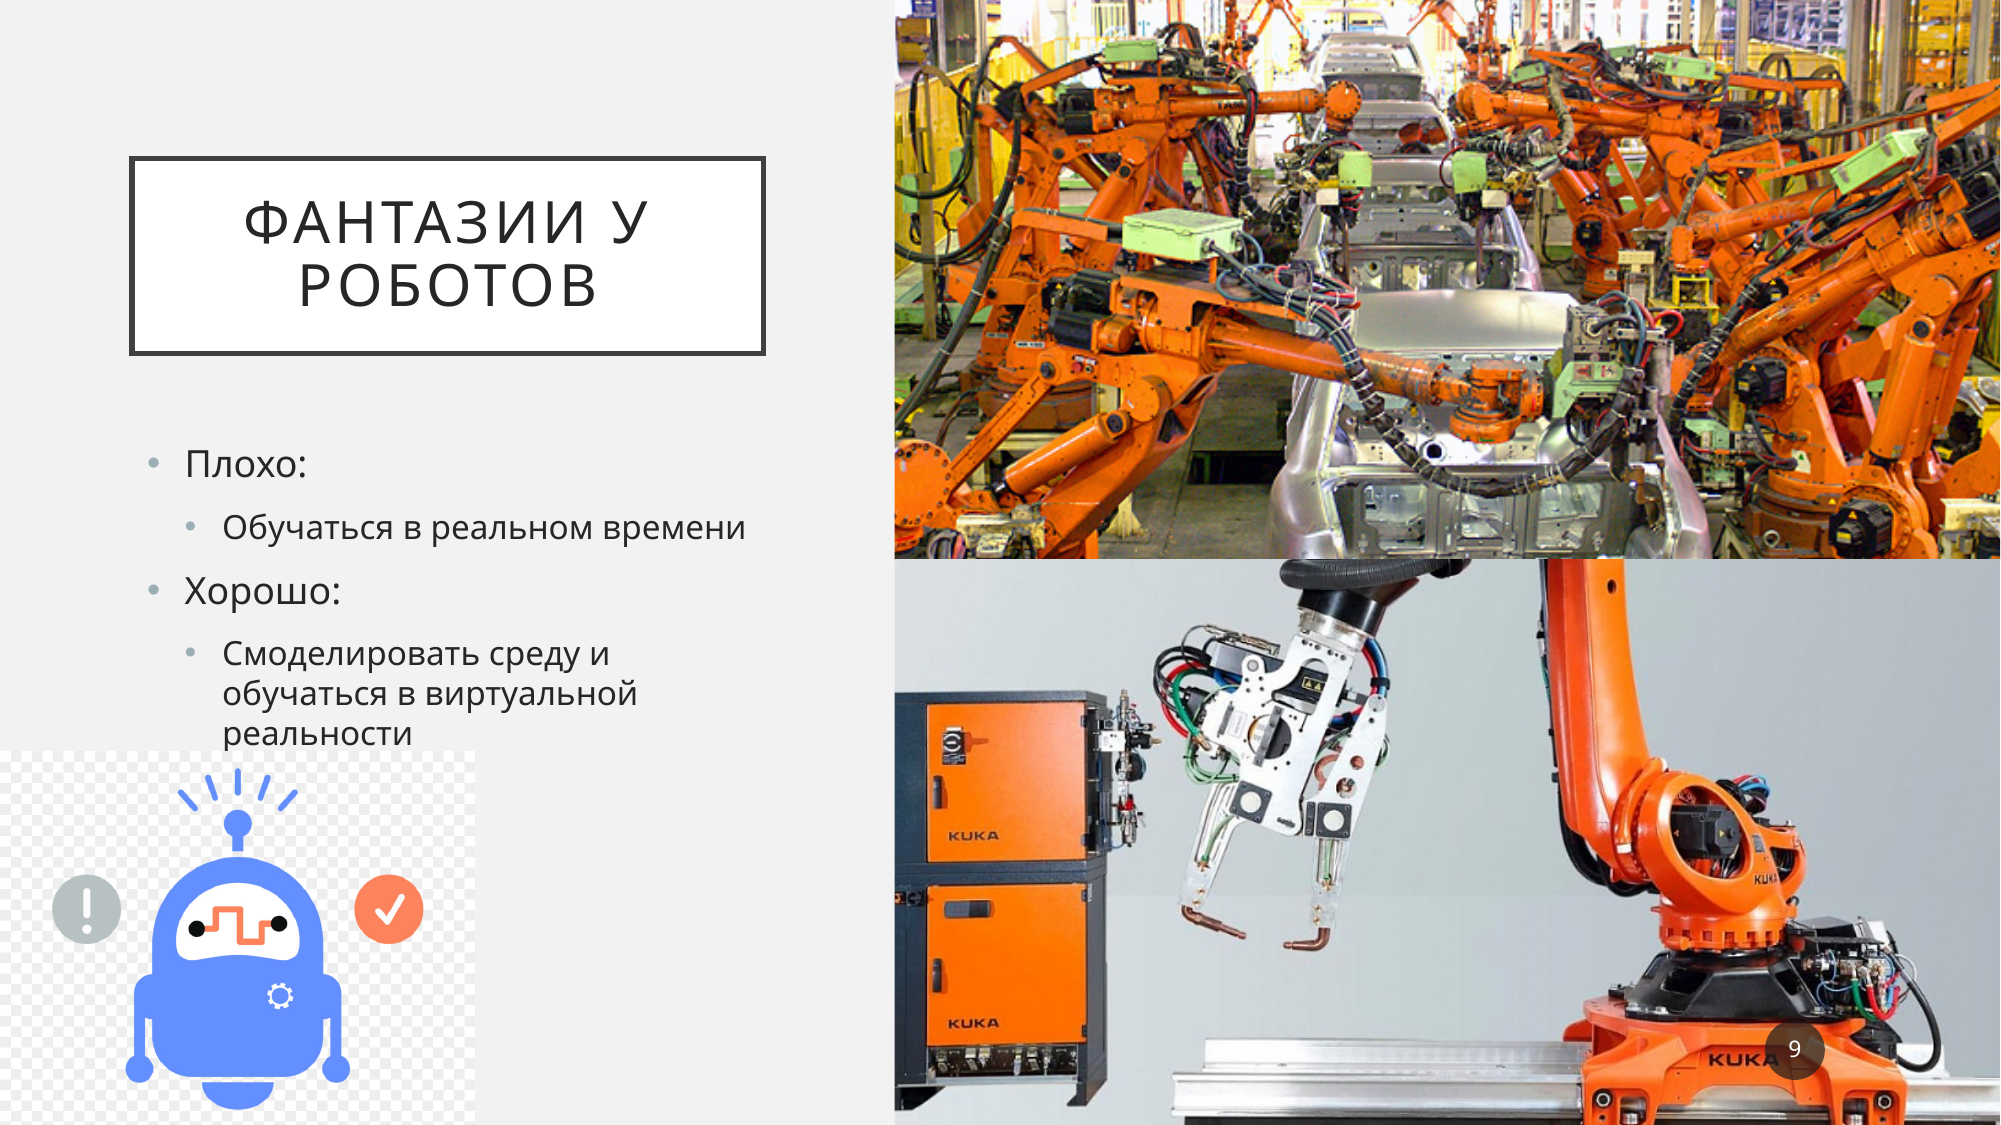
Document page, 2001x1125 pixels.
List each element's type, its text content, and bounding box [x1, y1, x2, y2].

picture [894, 0, 2001, 1125]
title Фантазии у роботов [129, 156, 766, 356]
list Плохо: Обучаться в реальном времени Хорошо: Смоделировать среду и обучаться в виртуальной реальности [131, 432, 764, 942]
picture [0, 751, 475, 1125]
